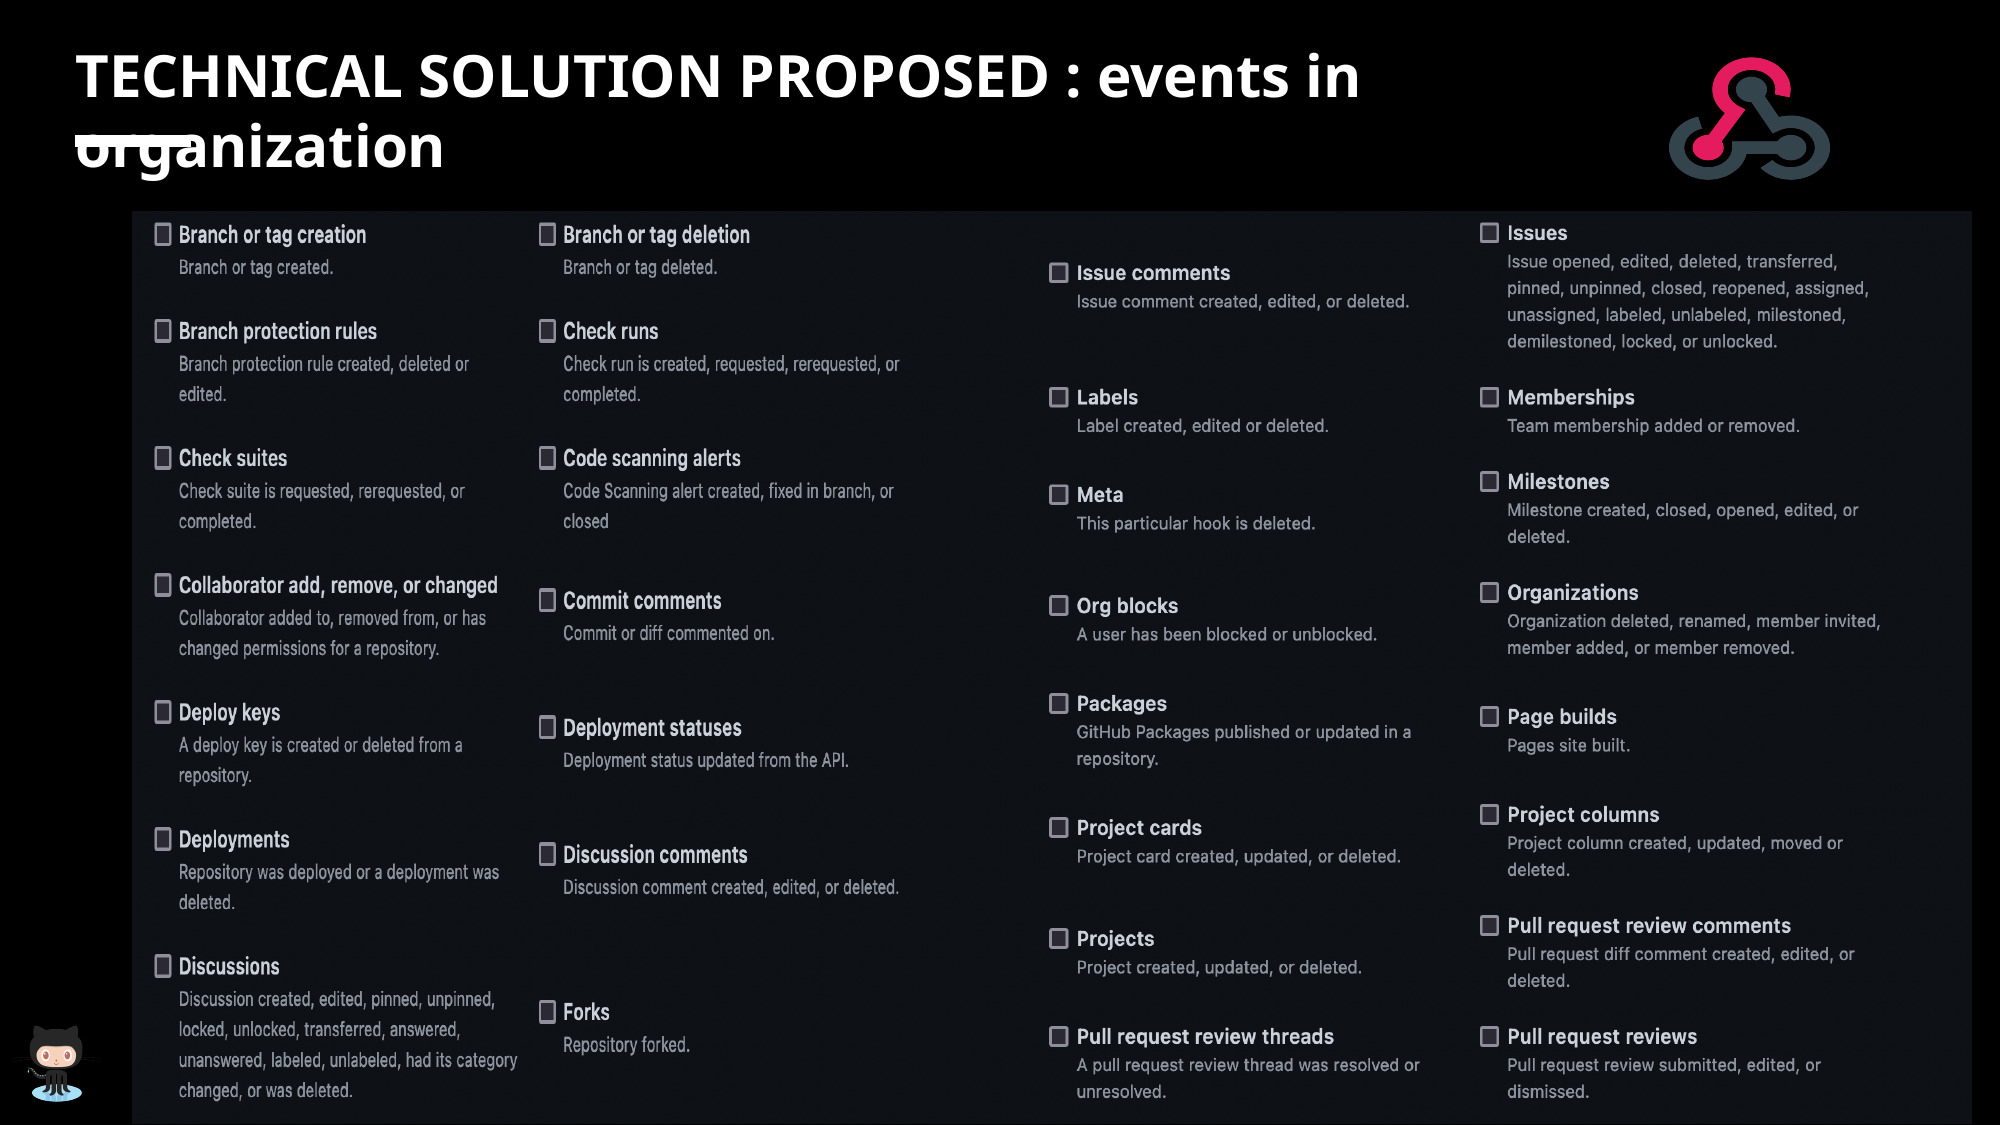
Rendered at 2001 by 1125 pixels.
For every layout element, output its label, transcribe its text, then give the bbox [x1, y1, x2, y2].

picture [1653, 41, 1842, 196]
picture [9, 1024, 104, 1103]
text_box [75, 136, 191, 146]
text_box TECHNICAL SOLUTION PROPOSED : events in organization [60, 32, 1732, 187]
picture [132, 211, 1972, 1124]
